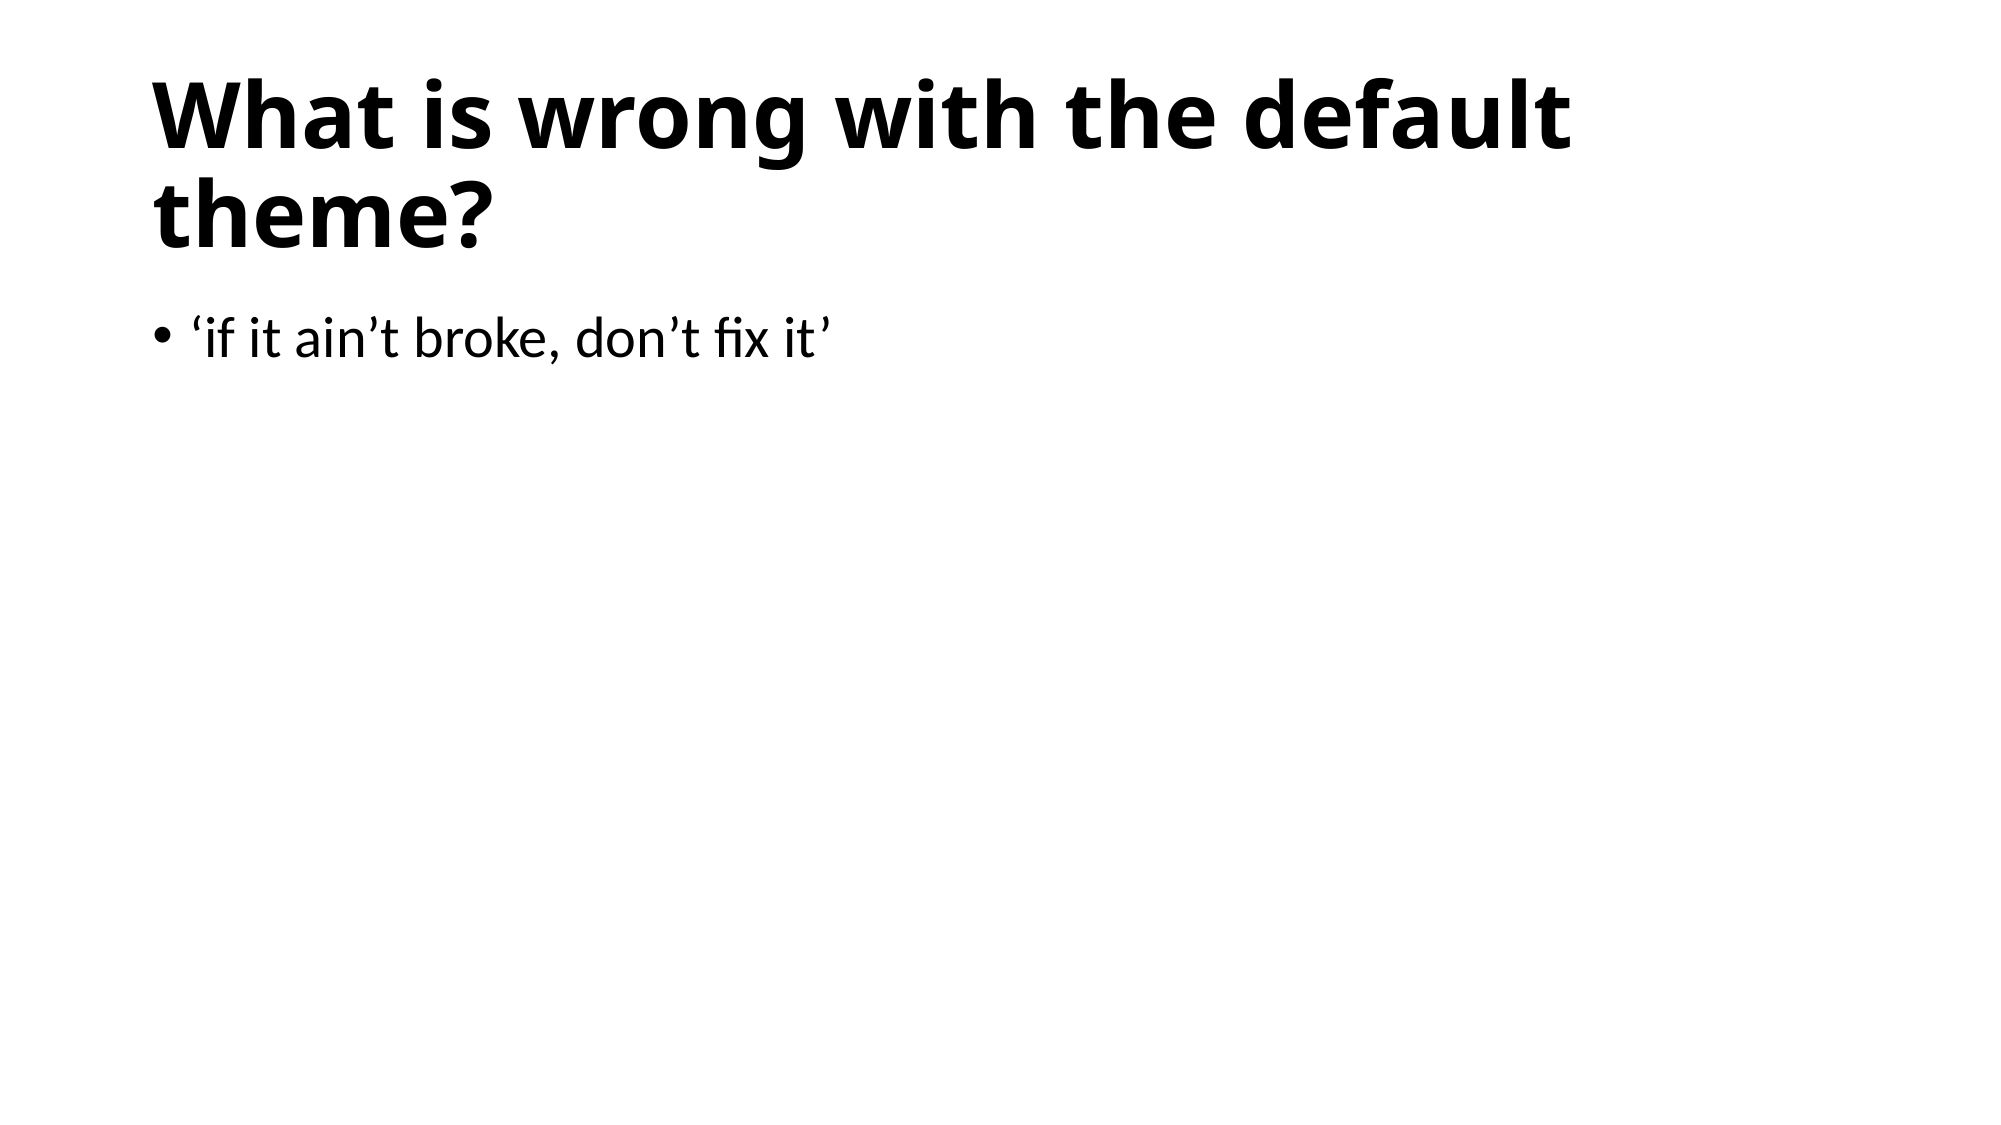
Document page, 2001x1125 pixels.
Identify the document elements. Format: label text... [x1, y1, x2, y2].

title What is wrong with the default theme? [137, 59, 1863, 278]
list ‘if it ain’t broke, don’t fix it’ [137, 299, 1863, 1014]
